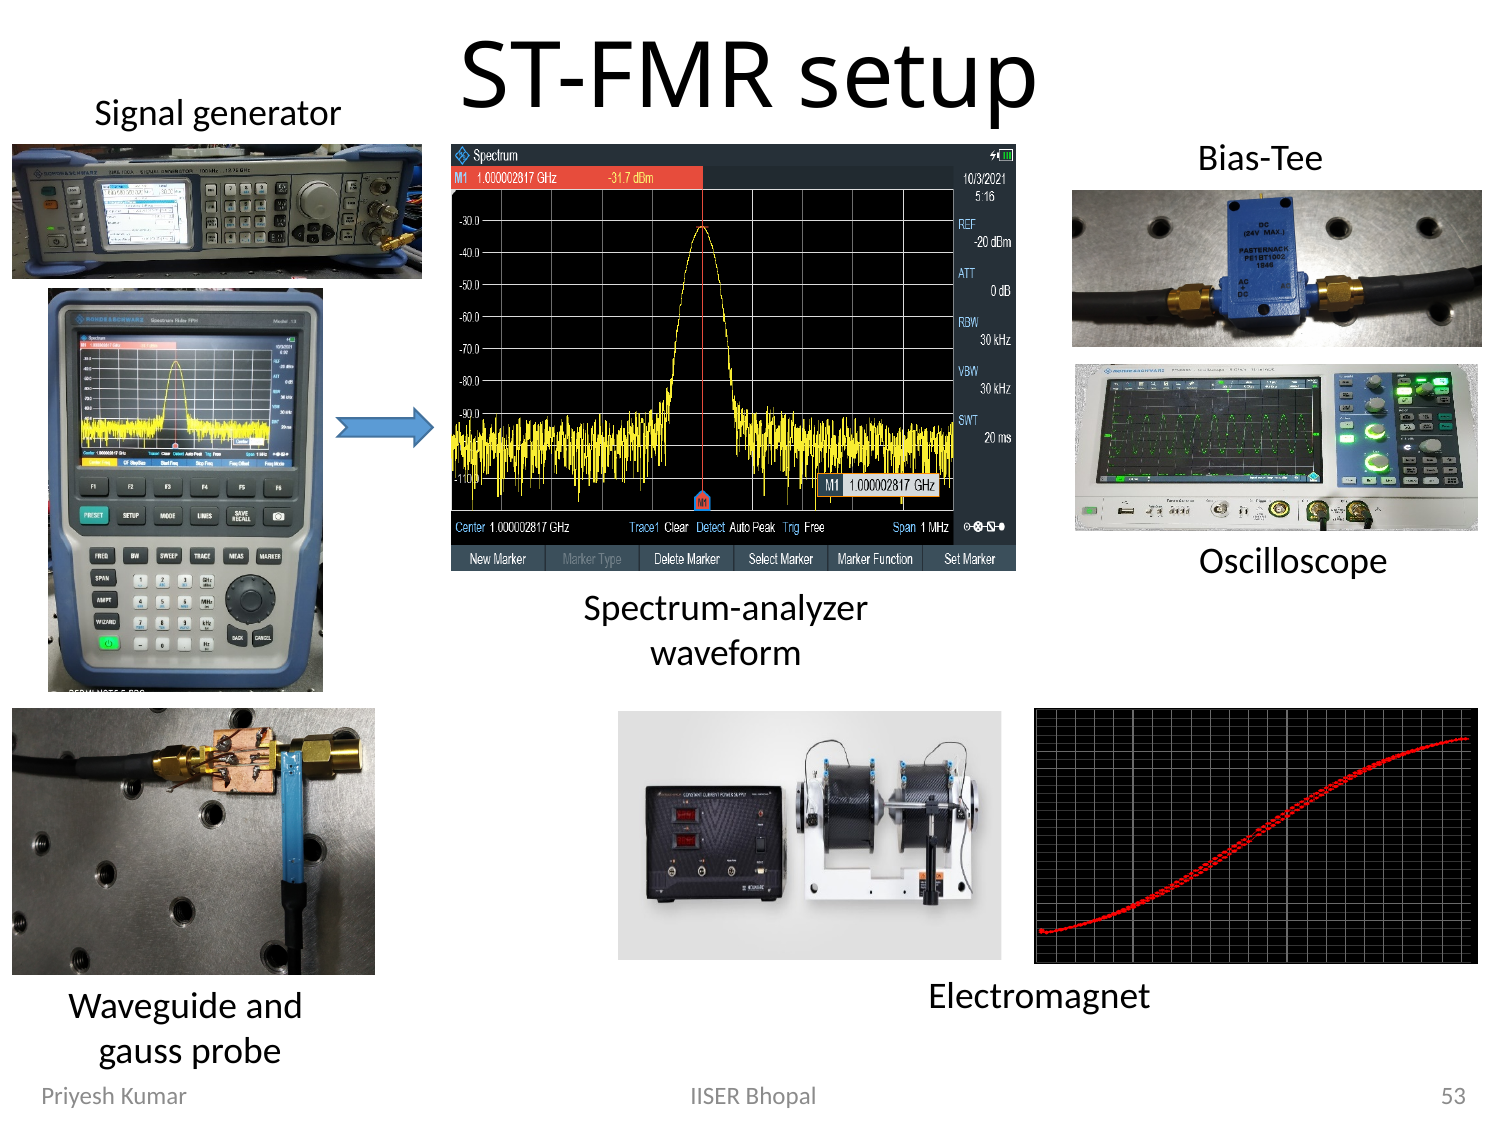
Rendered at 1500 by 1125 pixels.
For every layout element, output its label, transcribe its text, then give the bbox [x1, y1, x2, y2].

text_box [335, 406, 435, 449]
picture [618, 711, 1002, 960]
text_box Bias-Tee [1176, 125, 1346, 186]
picture [451, 144, 1016, 571]
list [48, 288, 323, 692]
picture [1034, 708, 1478, 964]
picture [12, 708, 375, 975]
picture [1075, 364, 1478, 531]
picture [1072, 190, 1482, 347]
title ST-FMR setup [0, 0, 1500, 157]
text_box Electromagnet [903, 963, 1177, 1024]
text_box Waveguide and gauss probe [42, 975, 329, 1079]
text_box Signal generator [68, 80, 369, 140]
slide_number 53 [1143, 1065, 1482, 1125]
footer IISER Bhopal [500, 1065, 1007, 1125]
text_box Spectrum-analyzer waveform [555, 575, 897, 680]
text_box Oscilloscope [1169, 531, 1418, 589]
slide_number Priyesh Kumar [26, 1065, 364, 1125]
picture [12, 144, 422, 279]
